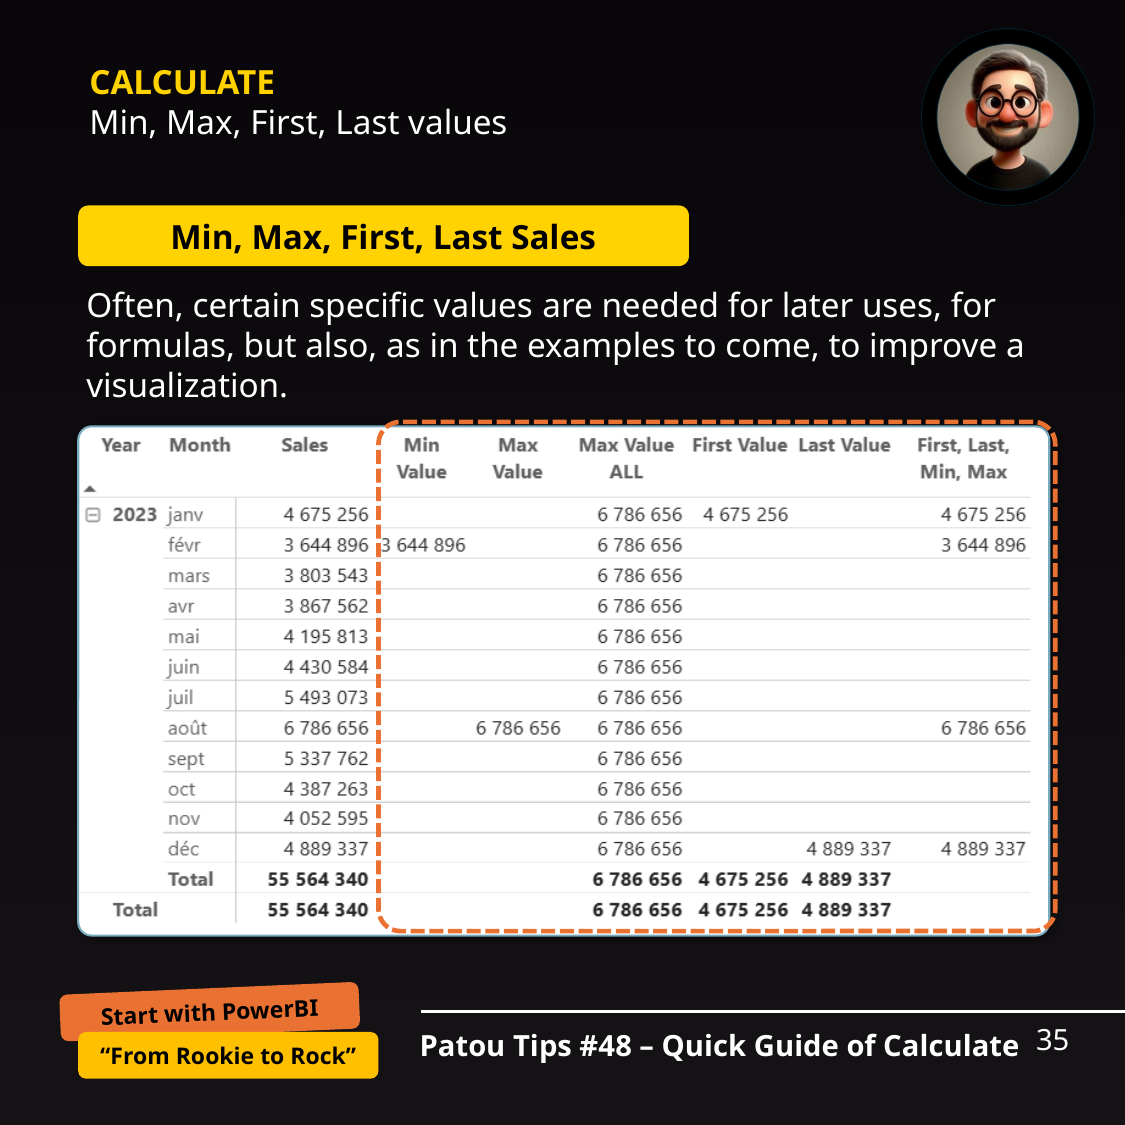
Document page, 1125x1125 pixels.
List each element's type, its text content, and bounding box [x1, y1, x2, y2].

text_box Patou Tips #48 – Quick Guide of Calculate [402, 1017, 1125, 1073]
slide_number 35 [831, 1012, 1085, 1017]
picture [920, 28, 1096, 206]
text_box [386, 420, 1048, 425]
text_box Often, certain specific values ​​are needed for later uses, for formulas, but also, as in the examples to come, to improve a visualization. [74, 272, 1052, 416]
text_box Start with PowerBI [59, 982, 360, 1042]
text_box [0, 0, 1125, 1125]
text_box Min, Max, First, Last Sales [78, 205, 689, 267]
picture [77, 425, 1050, 937]
text_box [1050, 427, 1057, 926]
text_box CALCULATE Min, Max, First, Last values [74, 53, 920, 149]
text_box “From Rookie to Rock” [78, 1031, 379, 1079]
